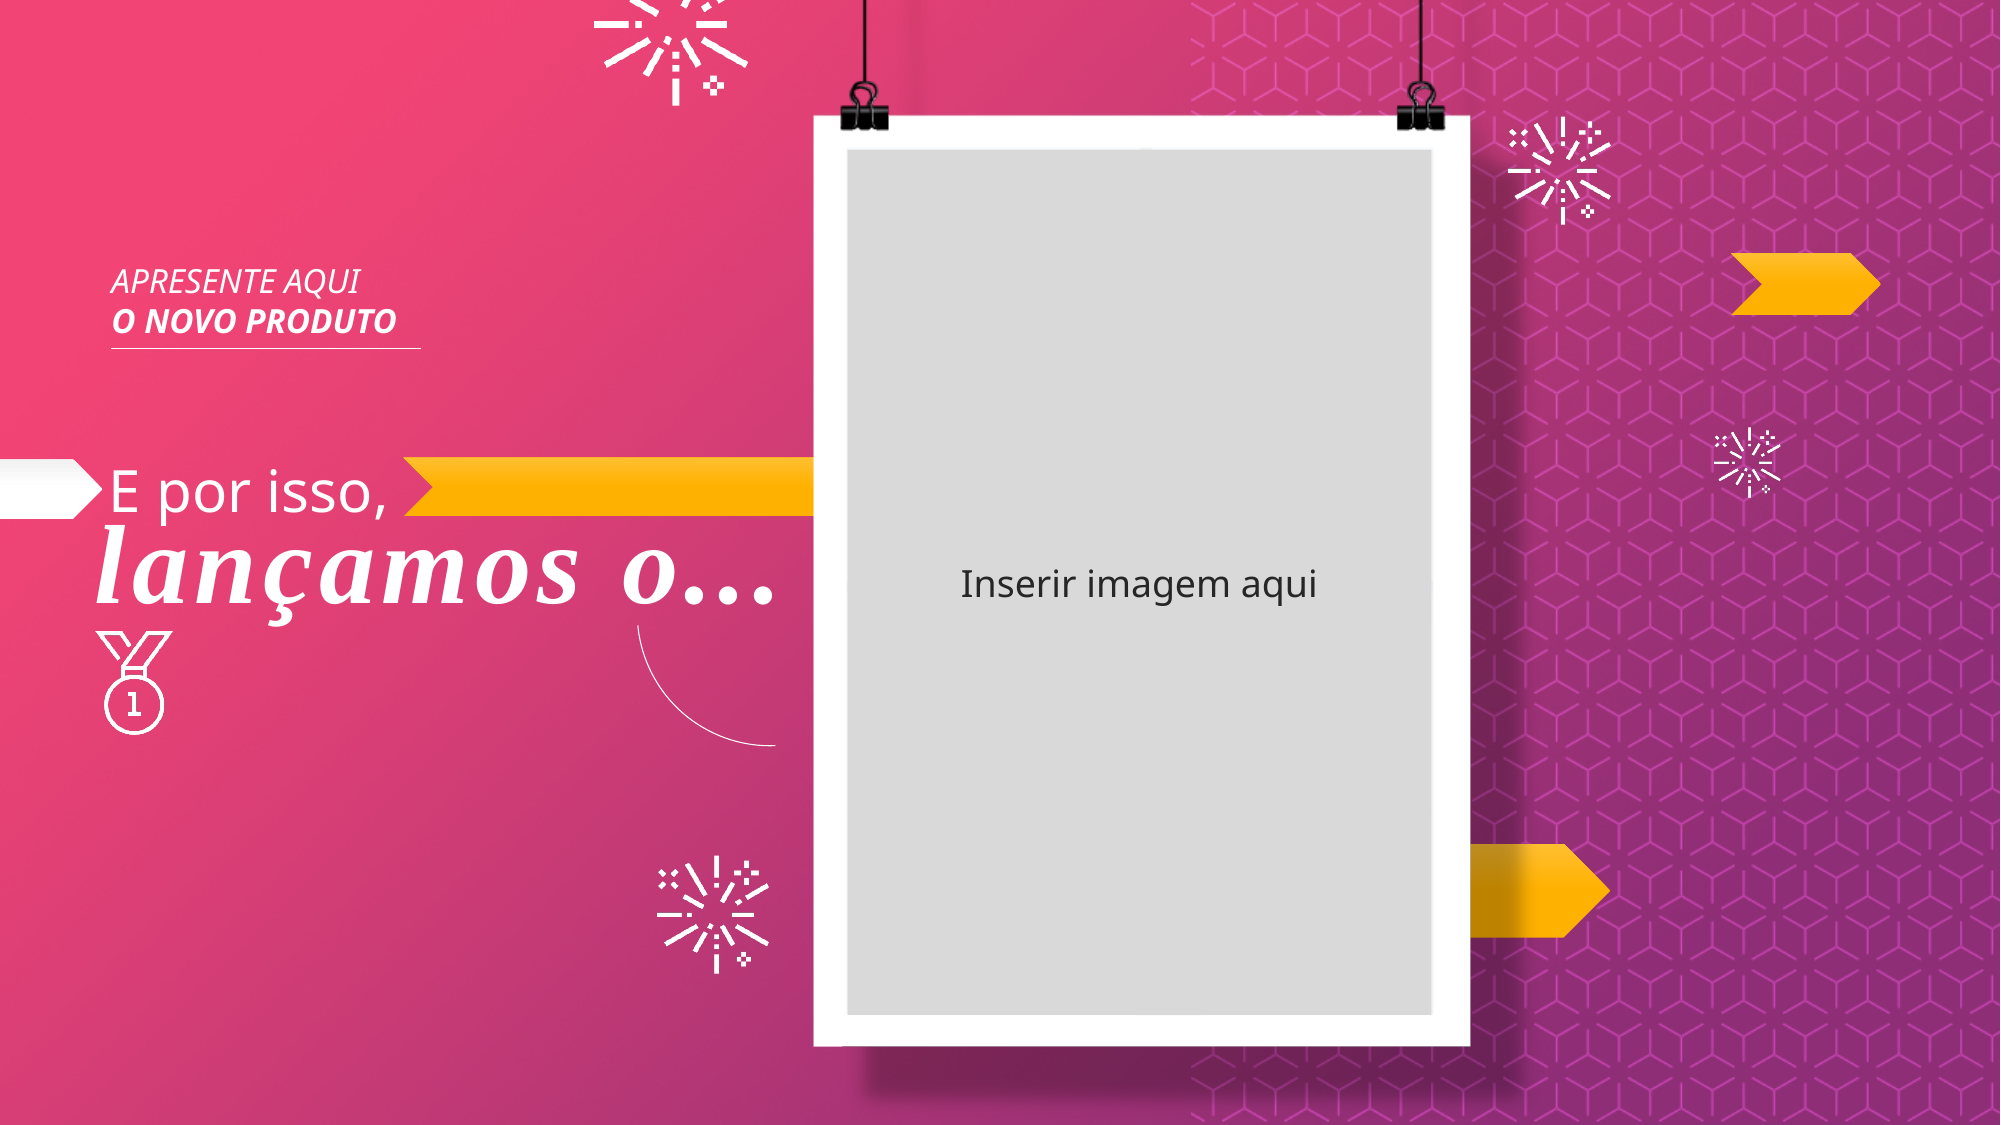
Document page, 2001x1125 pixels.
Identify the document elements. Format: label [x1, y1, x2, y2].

text_box [847, 0, 1432, 1125]
picture [1432, 0, 2000, 1125]
picture [0, 0, 847, 1125]
